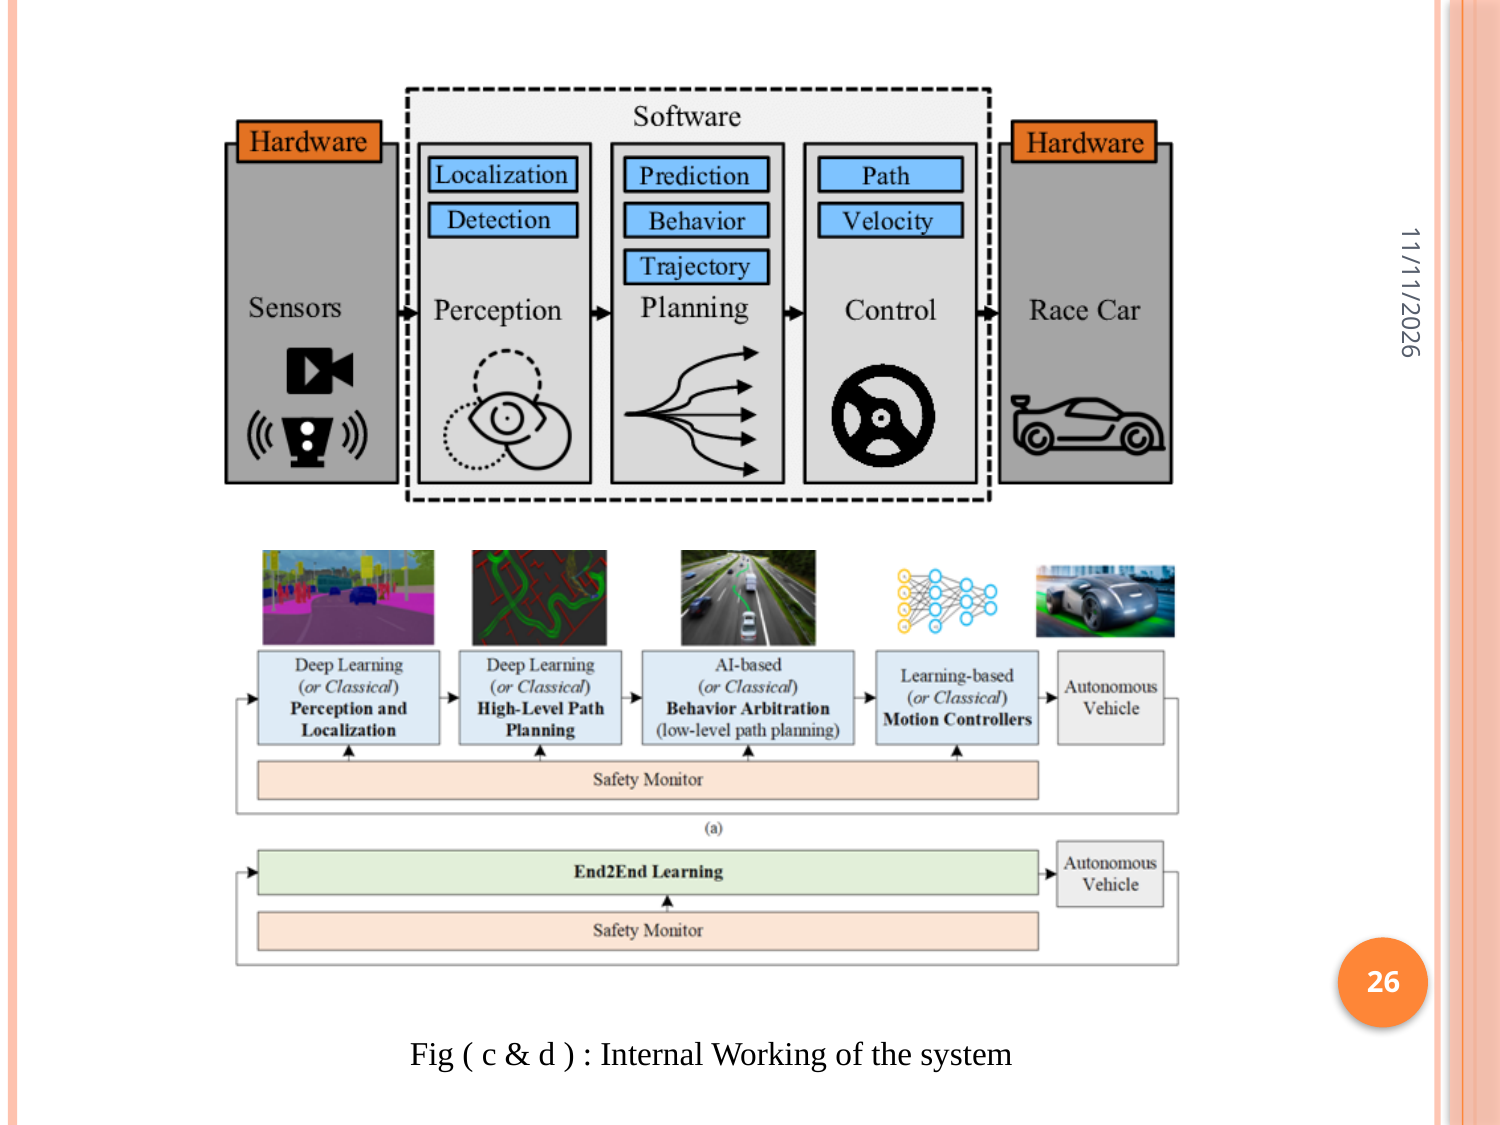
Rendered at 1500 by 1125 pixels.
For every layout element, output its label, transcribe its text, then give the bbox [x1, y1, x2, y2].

text_box Fig ( c & d ) : Internal Working of the system [164, 984, 1266, 1079]
slide_number 26 [1333, 940, 1434, 1027]
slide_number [1378, 43, 1442, 374]
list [233, 550, 1185, 974]
picture [222, 81, 1175, 540]
